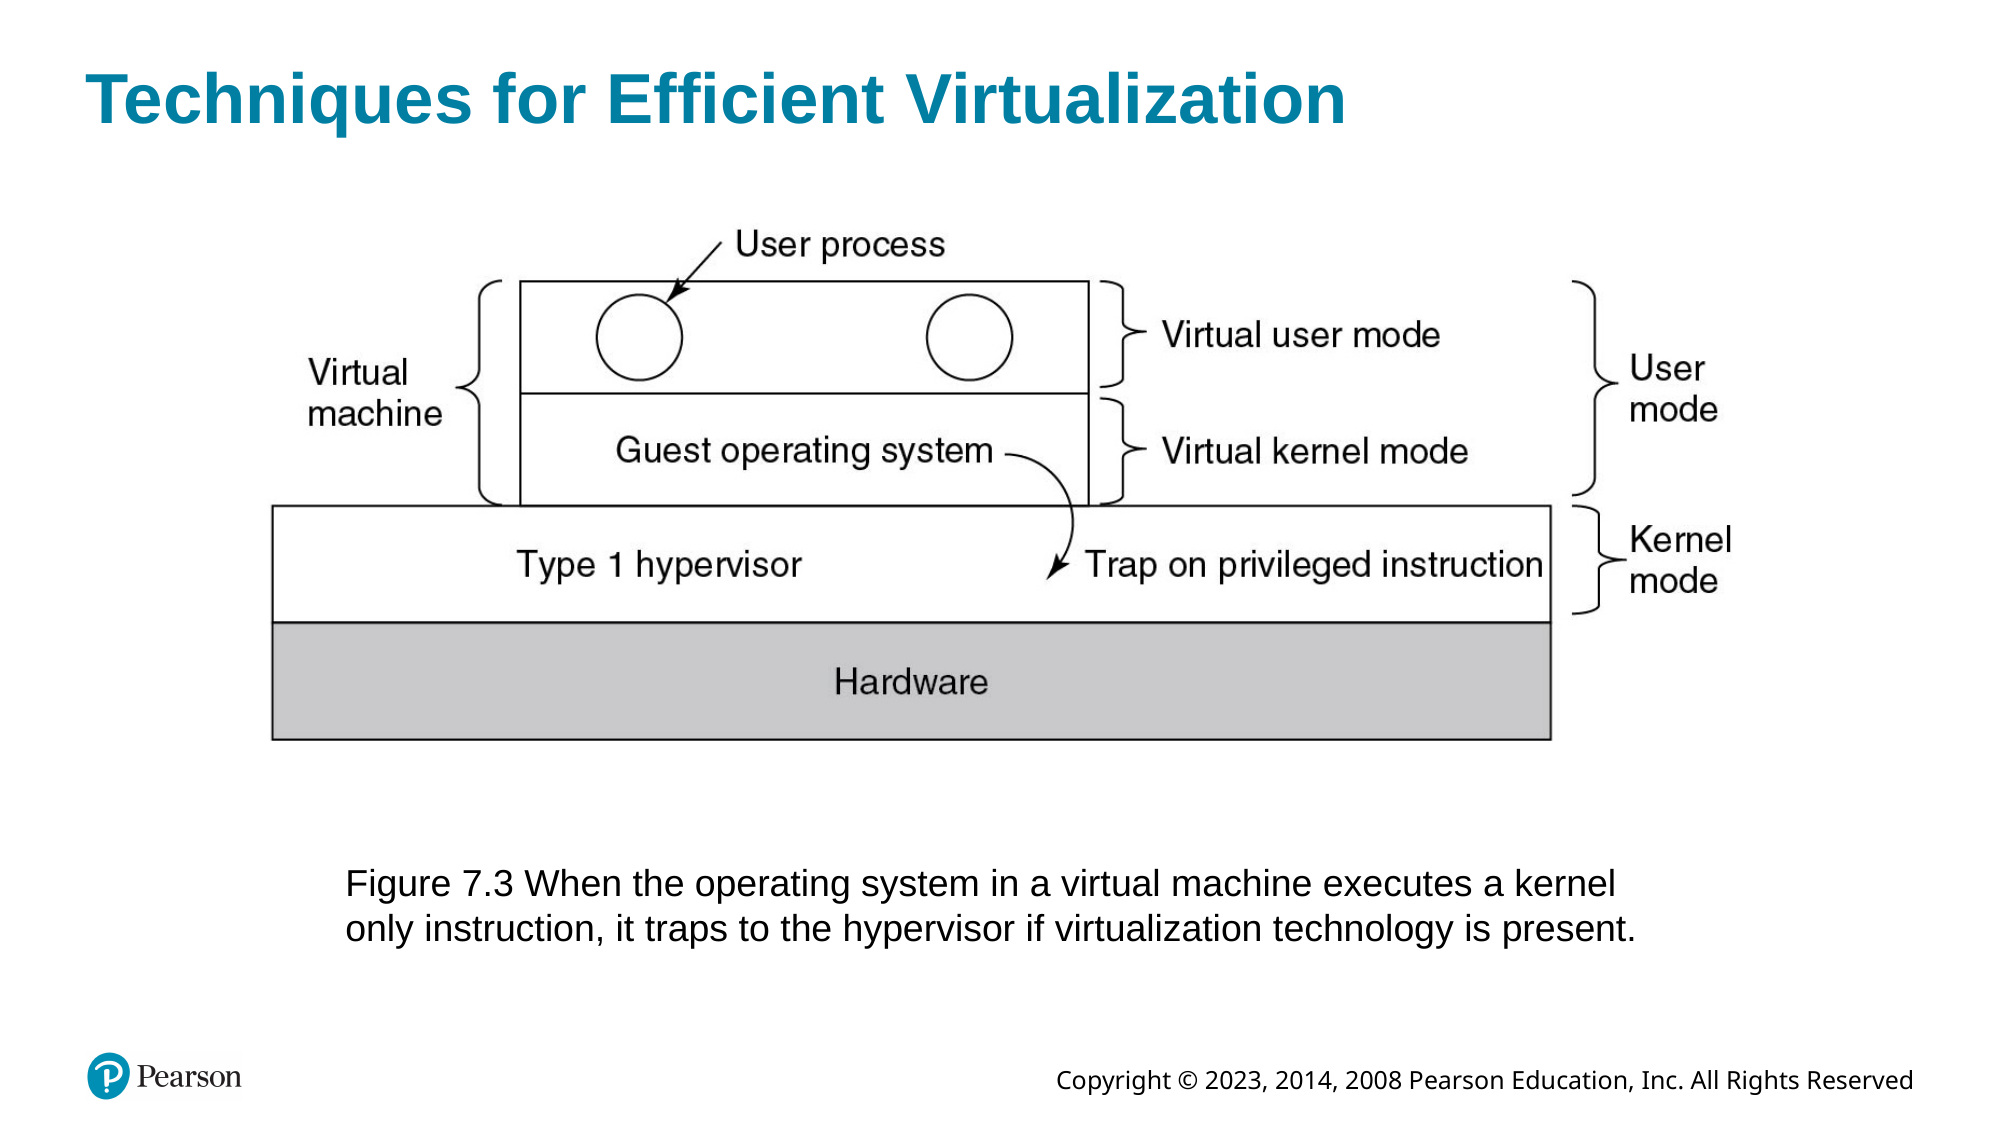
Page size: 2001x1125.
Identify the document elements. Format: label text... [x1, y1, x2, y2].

list Figure 7.3 When the operating system in a virtual machine executes a kernel only instruction, it traps to the hypervisor if virtualization technology is present. [345, 752, 1655, 1125]
picture [86, 1051, 243, 1101]
title Techniques for Efficient Virtualization [85, 0, 1916, 193]
picture [260, 221, 1741, 744]
